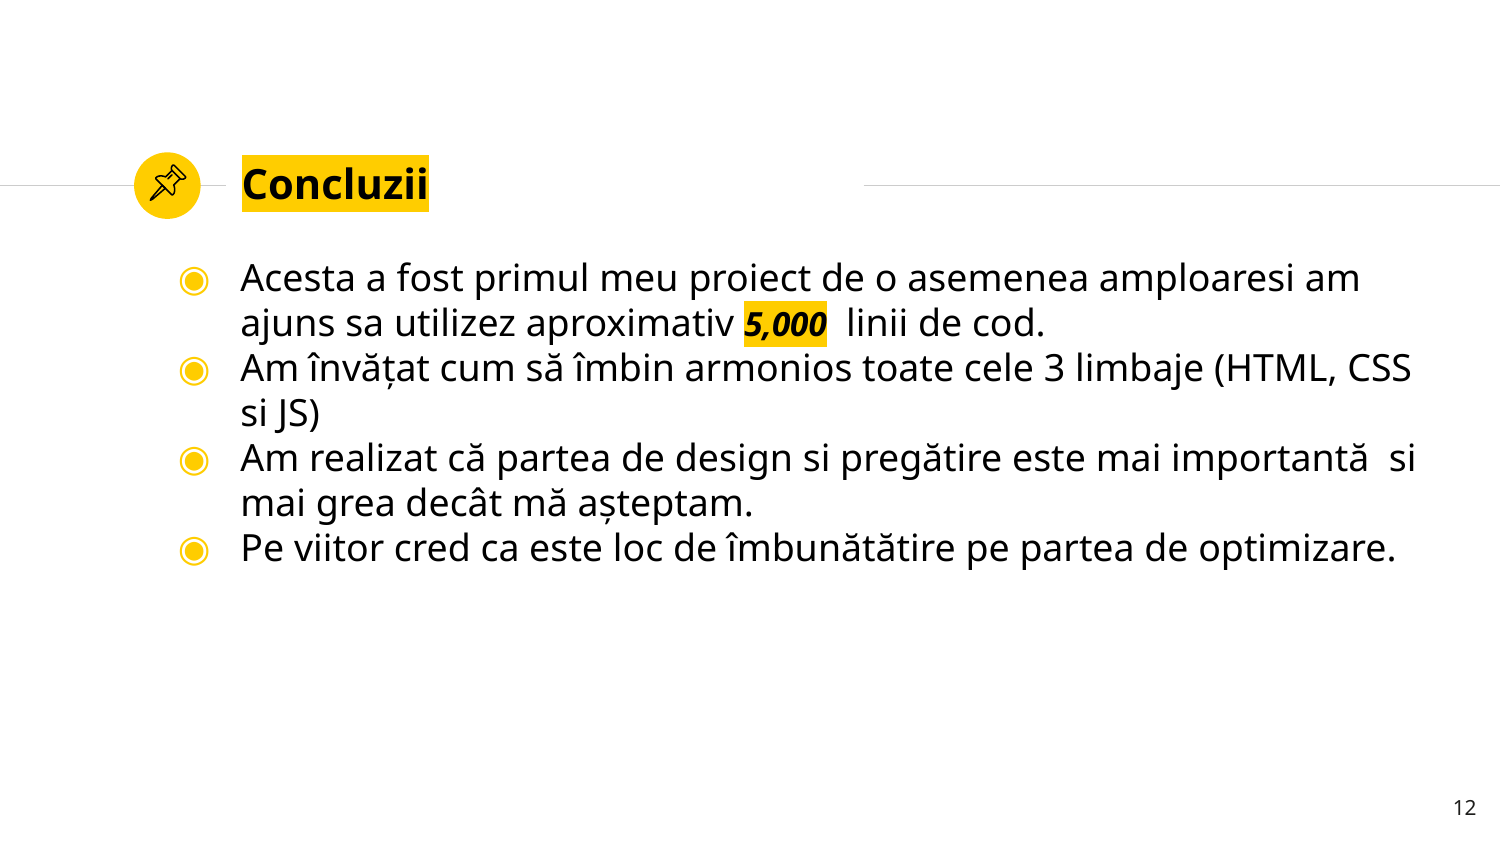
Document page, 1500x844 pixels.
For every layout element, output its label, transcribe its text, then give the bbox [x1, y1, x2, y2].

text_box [150, 164, 186, 201]
title Concluzii [226, 146, 863, 219]
list Acesta a fost primul meu proiect de o asemenea amploaresi am ajuns sa utilizez aproximativ 5,000 linii de cod. Am învățat cum să îmbin armonios toate cele 3 limbaje (HTML, CSS si JS) Am realizat că partea de design si pregătire este mai importantă si mai grea decât mă așteptam. Pe viitor cred ca este loc de îmbunătătire pe partea de optimizare. [150, 239, 1435, 750]
slide_number 12 [1401, 779, 1492, 844]
